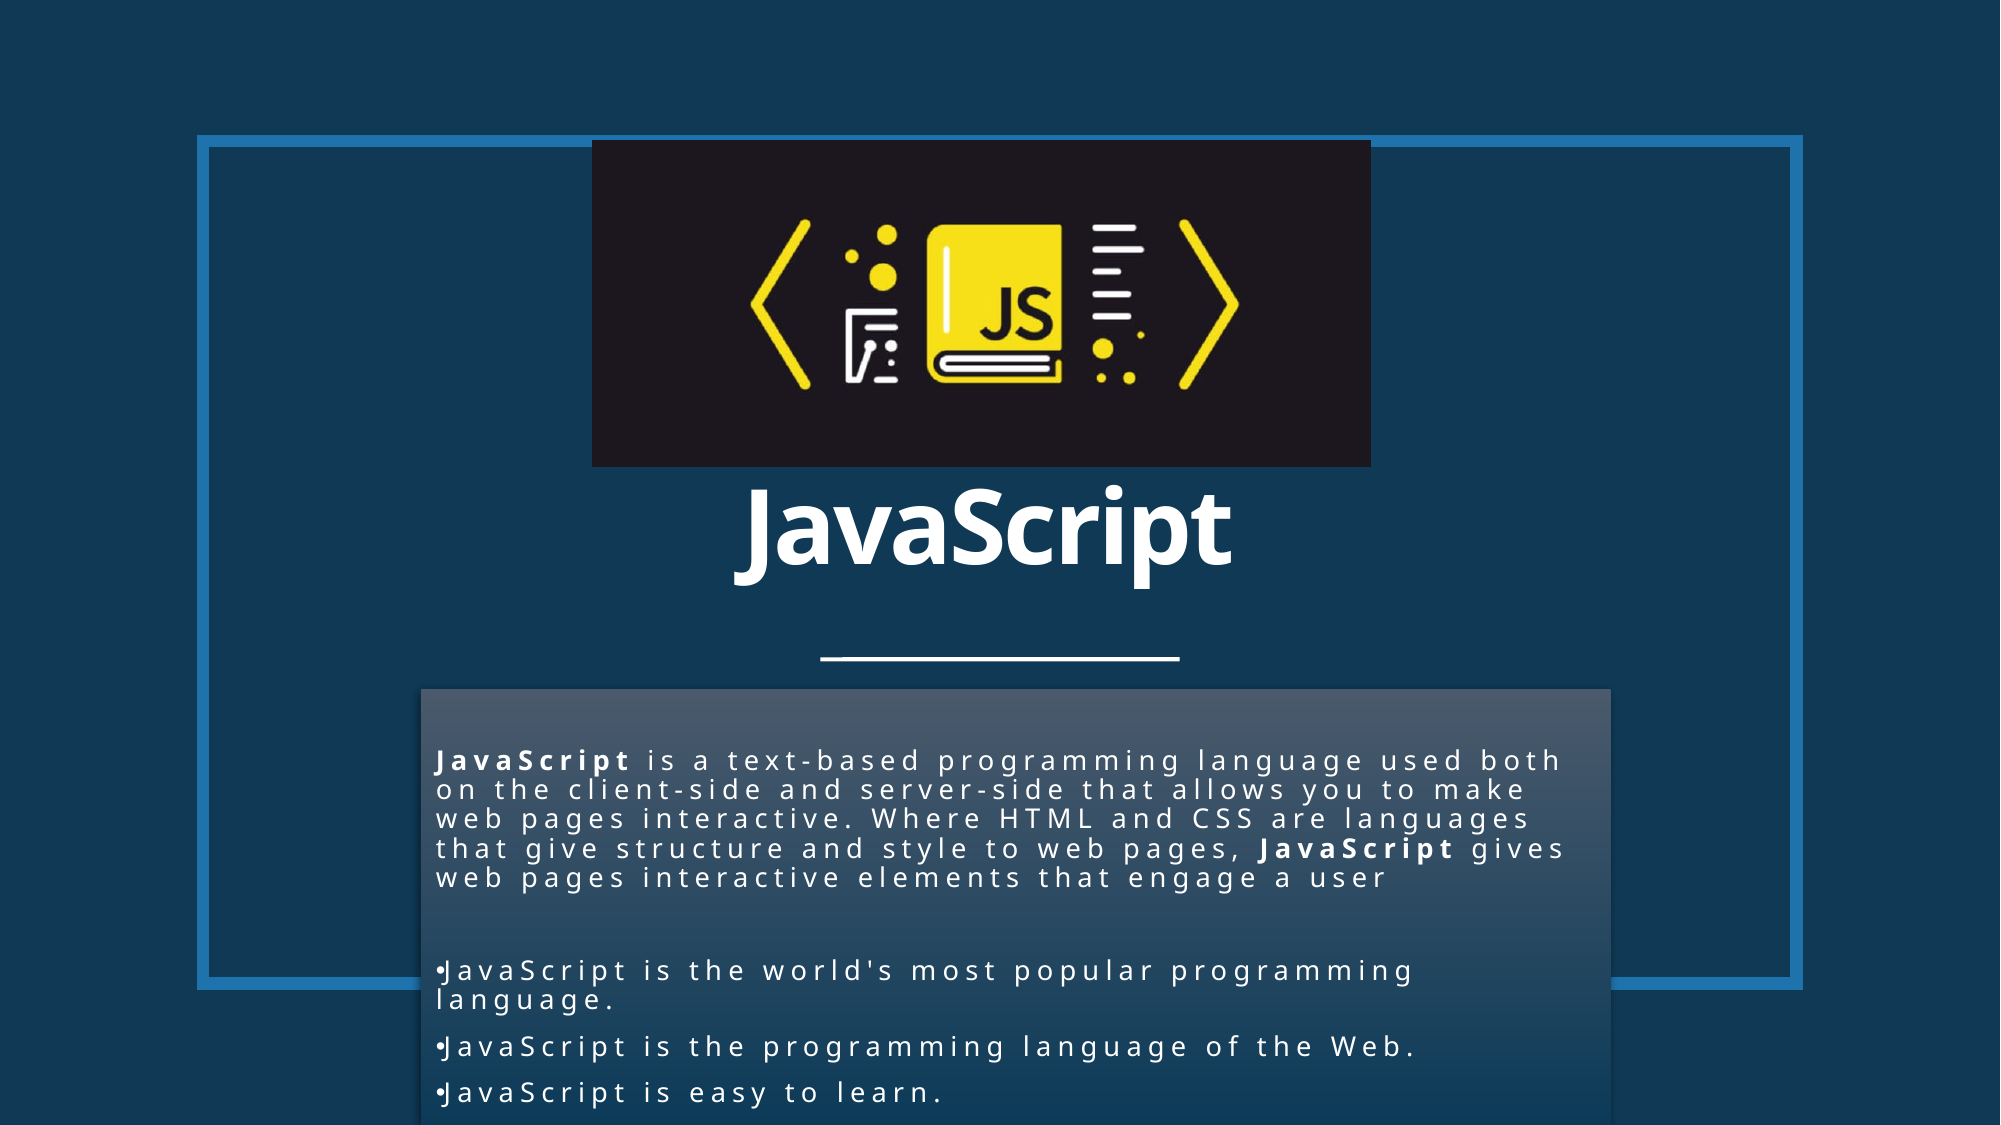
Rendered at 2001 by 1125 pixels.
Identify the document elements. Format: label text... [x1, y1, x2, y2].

title JavaScript [393, 467, 1584, 614]
picture [592, 140, 1371, 467]
list JavaScript is a text-based programming language used both on the client-side and server-side that allows you to make web pages interactive. Where HTML and CSS are languages that give structure and style to web pages, JavaScript gives web pages interactive elements that engage a user JavaScript is the world's most popular programming language. JavaScript is the programming language of the Web. JavaScript is easy to learn. [420, 689, 1611, 1125]
